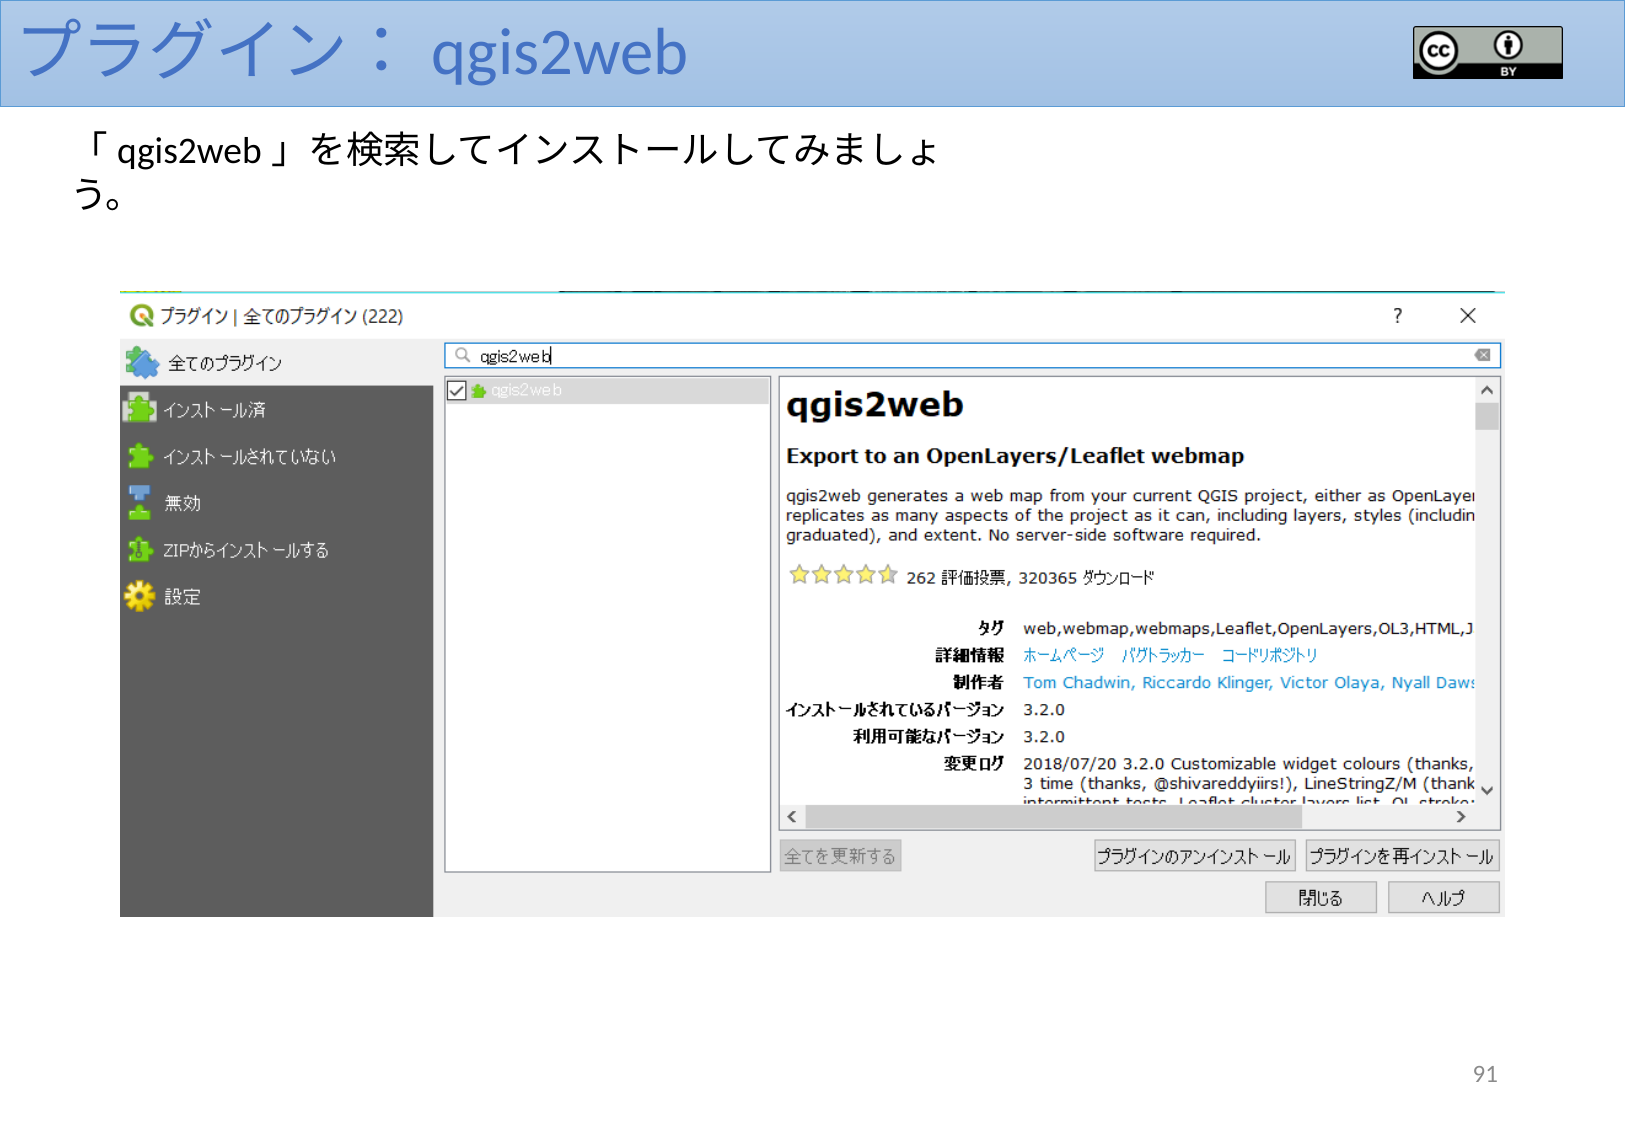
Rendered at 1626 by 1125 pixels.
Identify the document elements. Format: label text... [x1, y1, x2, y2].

slide_number 91 [1147, 1042, 1514, 1103]
picture [1413, 26, 1563, 80]
title プラグイン：qgis2web [0, 0, 1625, 107]
text_box 「qgis2web」を検索してインストールしてみましょう。 [55, 118, 965, 224]
picture [120, 291, 1505, 917]
